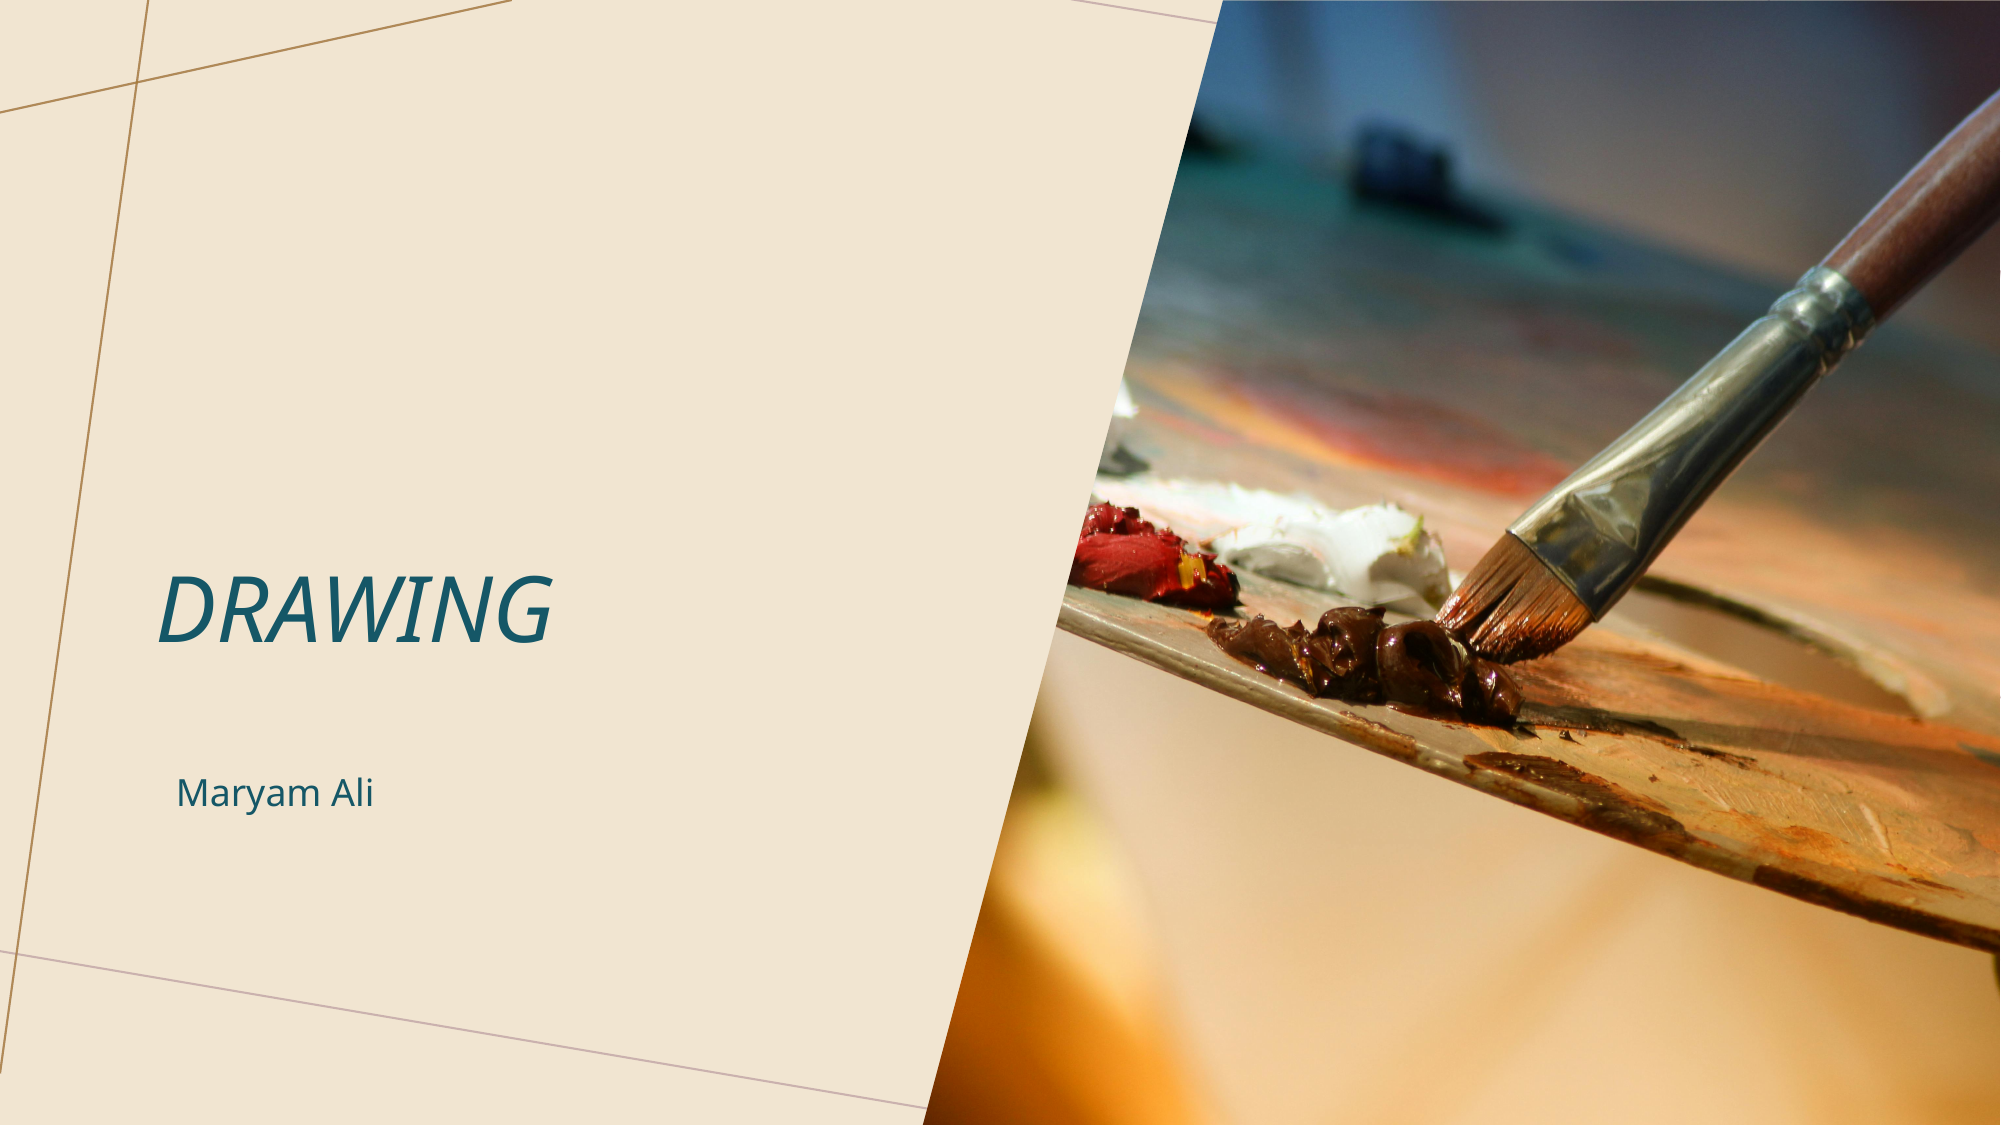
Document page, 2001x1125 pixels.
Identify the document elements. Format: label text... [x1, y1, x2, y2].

text_box Maryam Ali [160, 761, 458, 822]
title Drawing [140, 79, 921, 671]
picture [921, 0, 2001, 1125]
